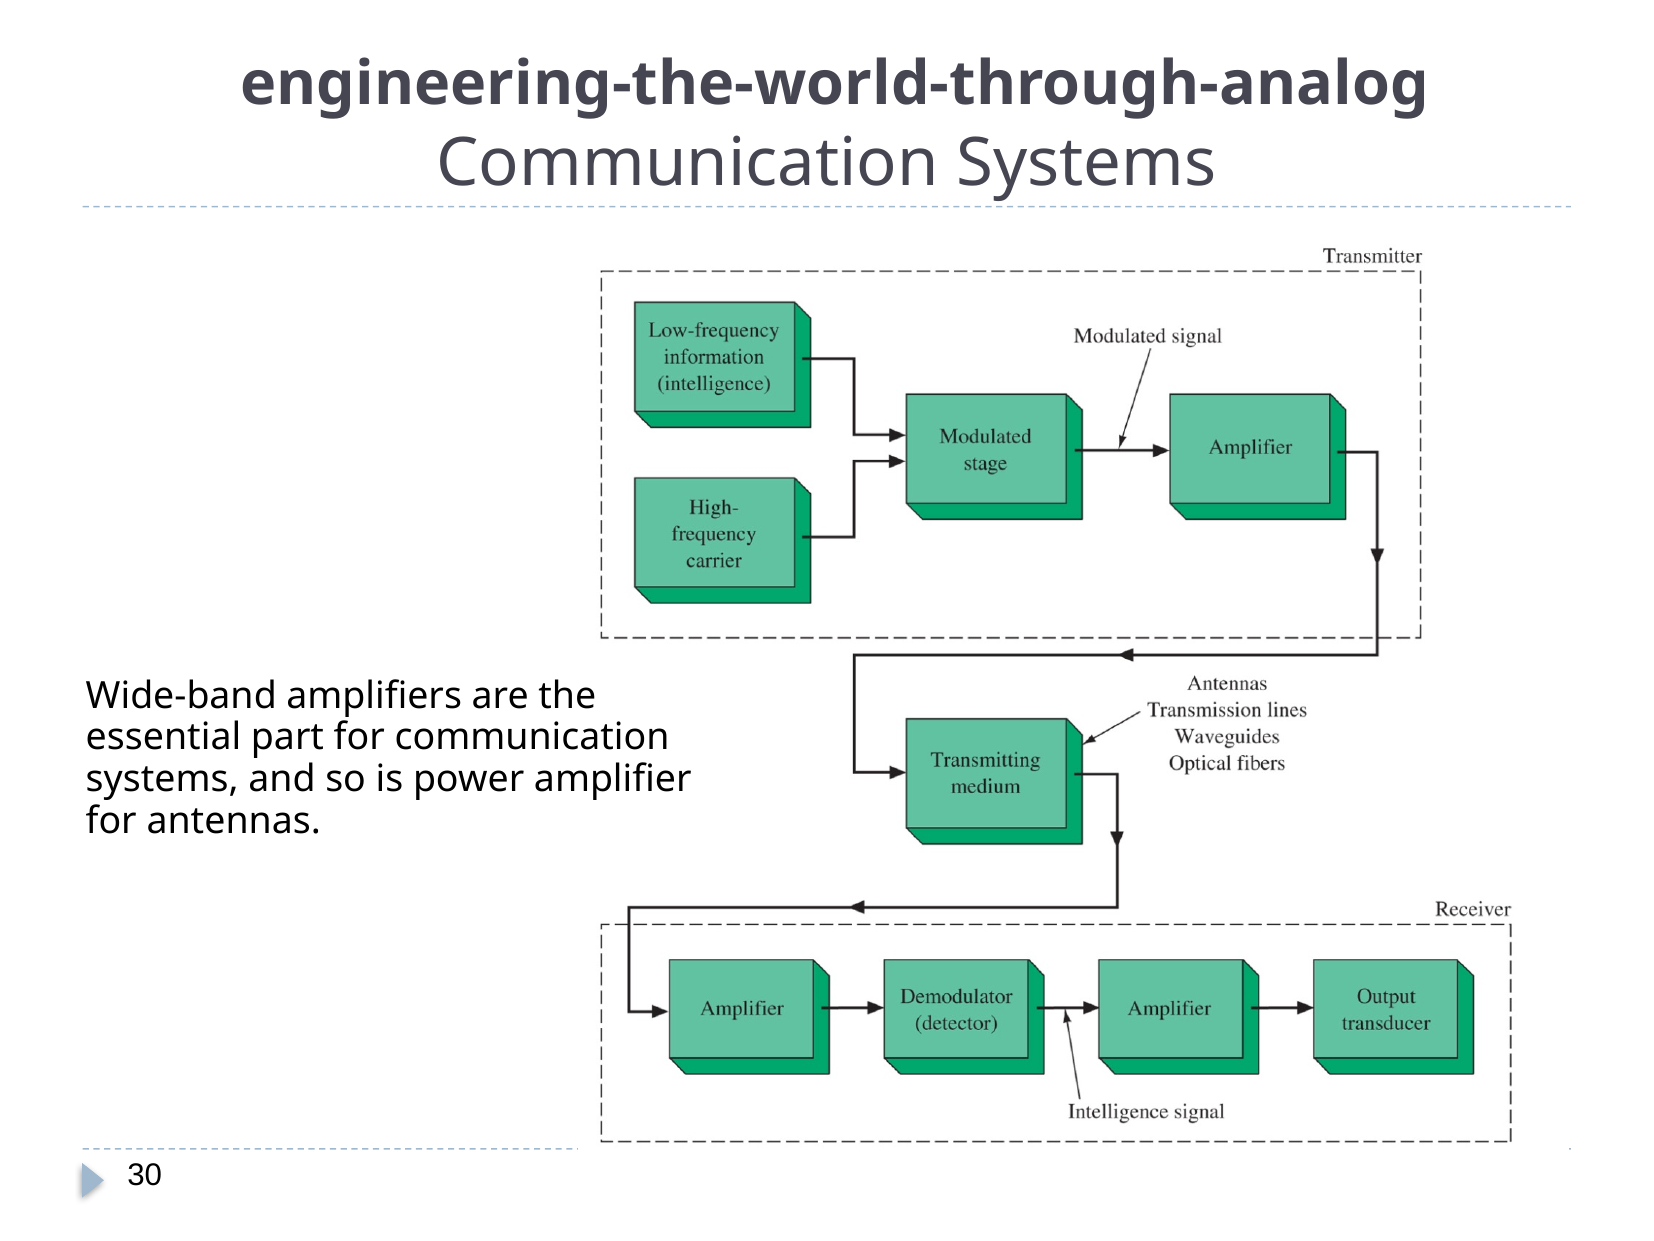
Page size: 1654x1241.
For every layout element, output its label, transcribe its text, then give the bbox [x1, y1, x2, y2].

title engineering-the-world-through-analog Communication Systems [82, 27, 1571, 207]
picture [578, 220, 1570, 1165]
text_box Wide-band amplifiers are the essential part for communication systems, and so is power amplifier for antennas. [70, 667, 572, 850]
slide_number 30 [110, 1149, 470, 1216]
